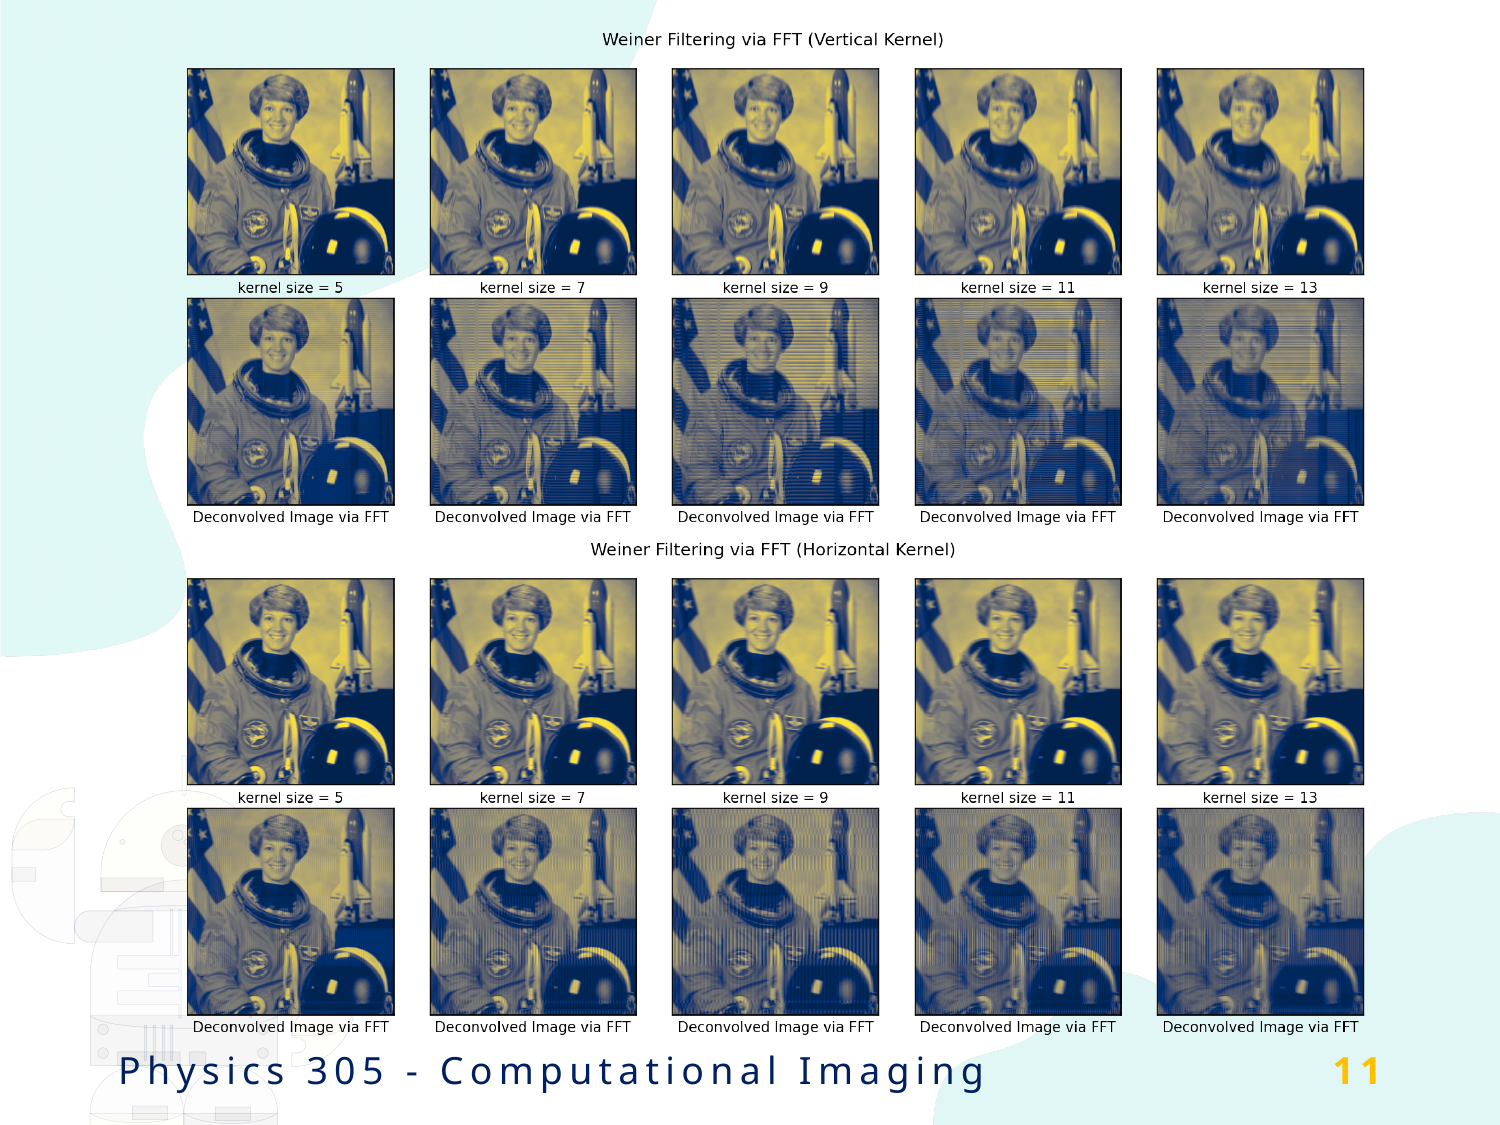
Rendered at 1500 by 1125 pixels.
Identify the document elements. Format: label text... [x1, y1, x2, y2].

slide_number 11 [1244, 1042, 1397, 1103]
picture [0, 0, 1500, 1125]
footer Physics 305 - Computational Imaging [103, 1042, 1222, 1103]
